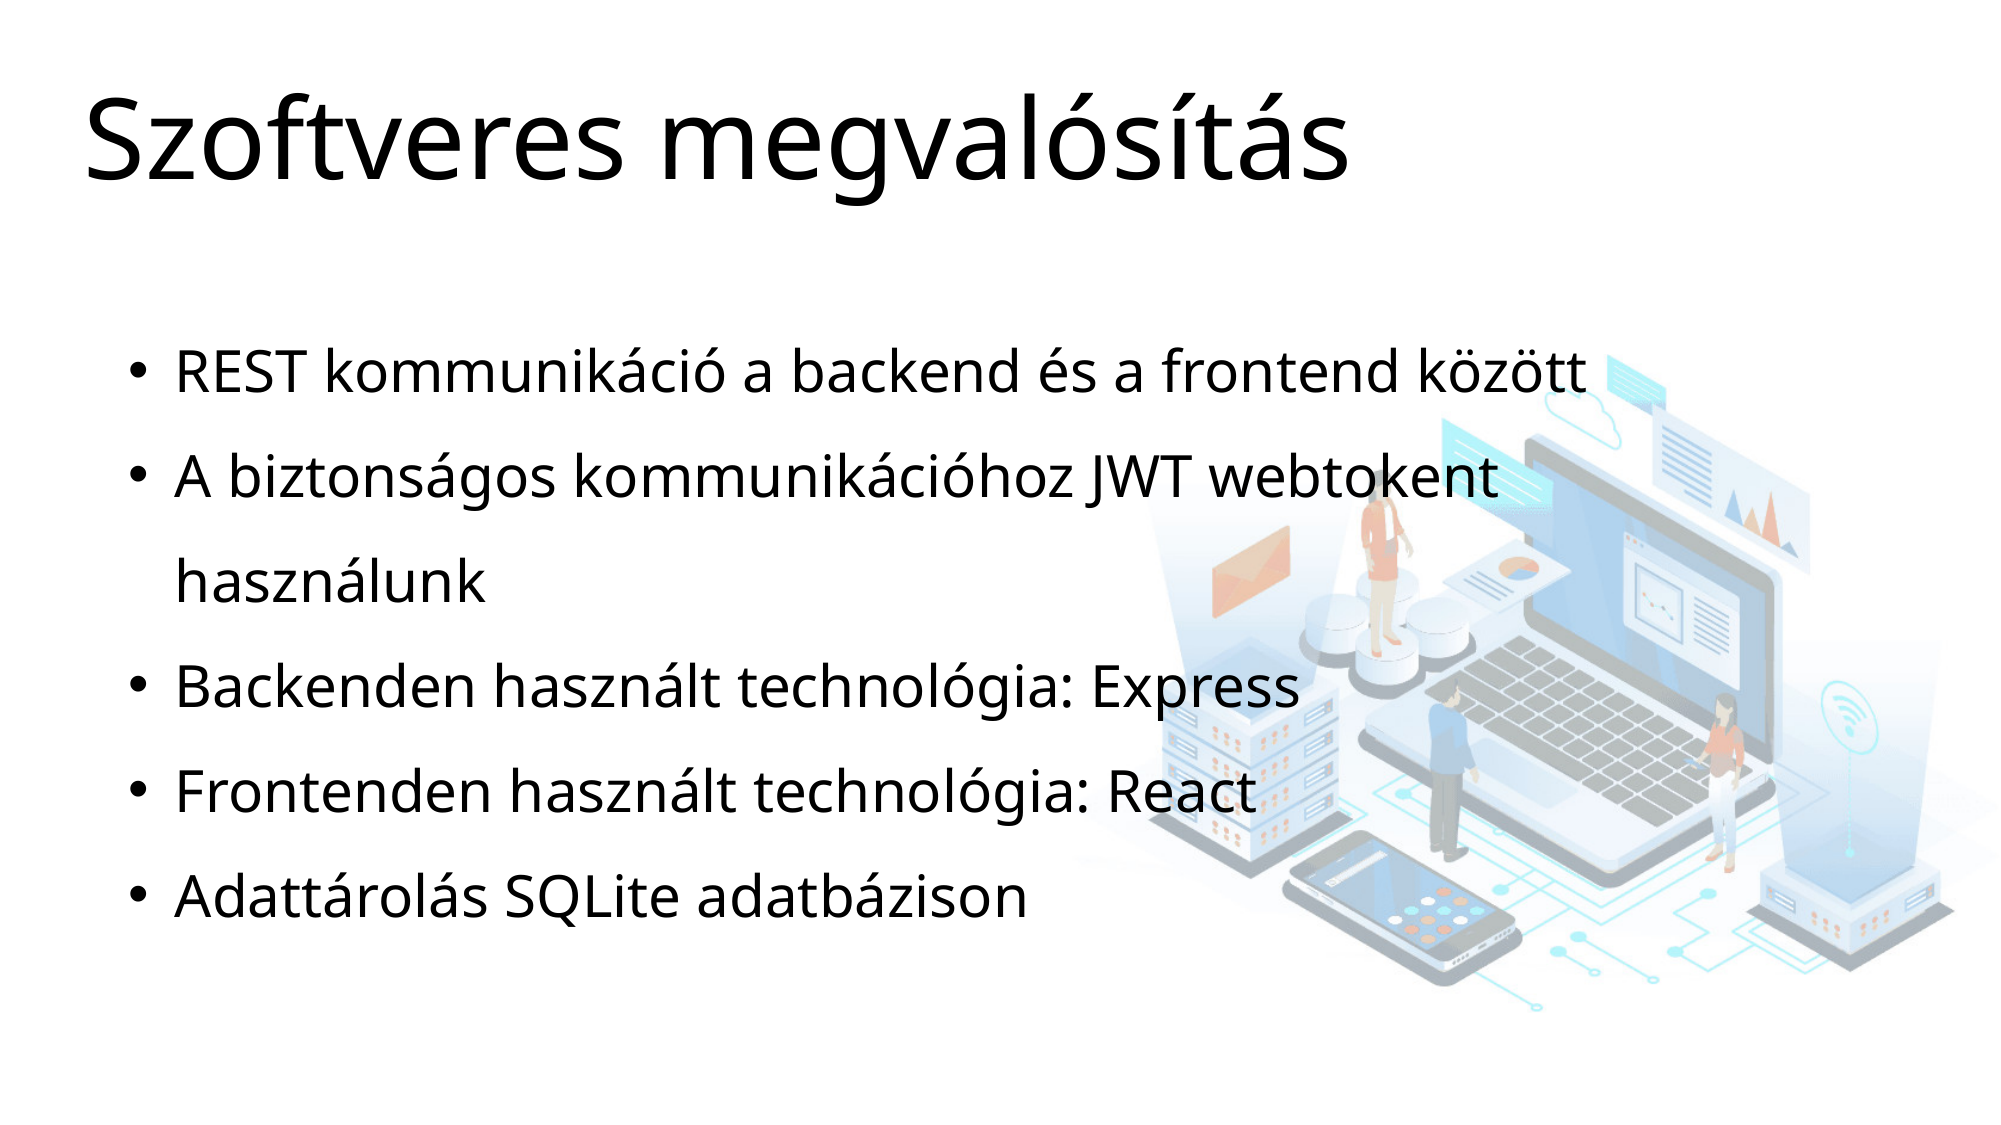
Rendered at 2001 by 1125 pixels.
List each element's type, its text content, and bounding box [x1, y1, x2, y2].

text_box Szoftveres megvalósítás [69, 58, 1506, 211]
picture [1069, 354, 2000, 1125]
text_box REST kommunikáció a backend és a frontend között A biztonságos kommunikációhoz JWT webtokent használunk Backenden használt technológia: Express Frontenden használt technológia: React Adattárolás SQLite adatbázison [113, 291, 1772, 937]
